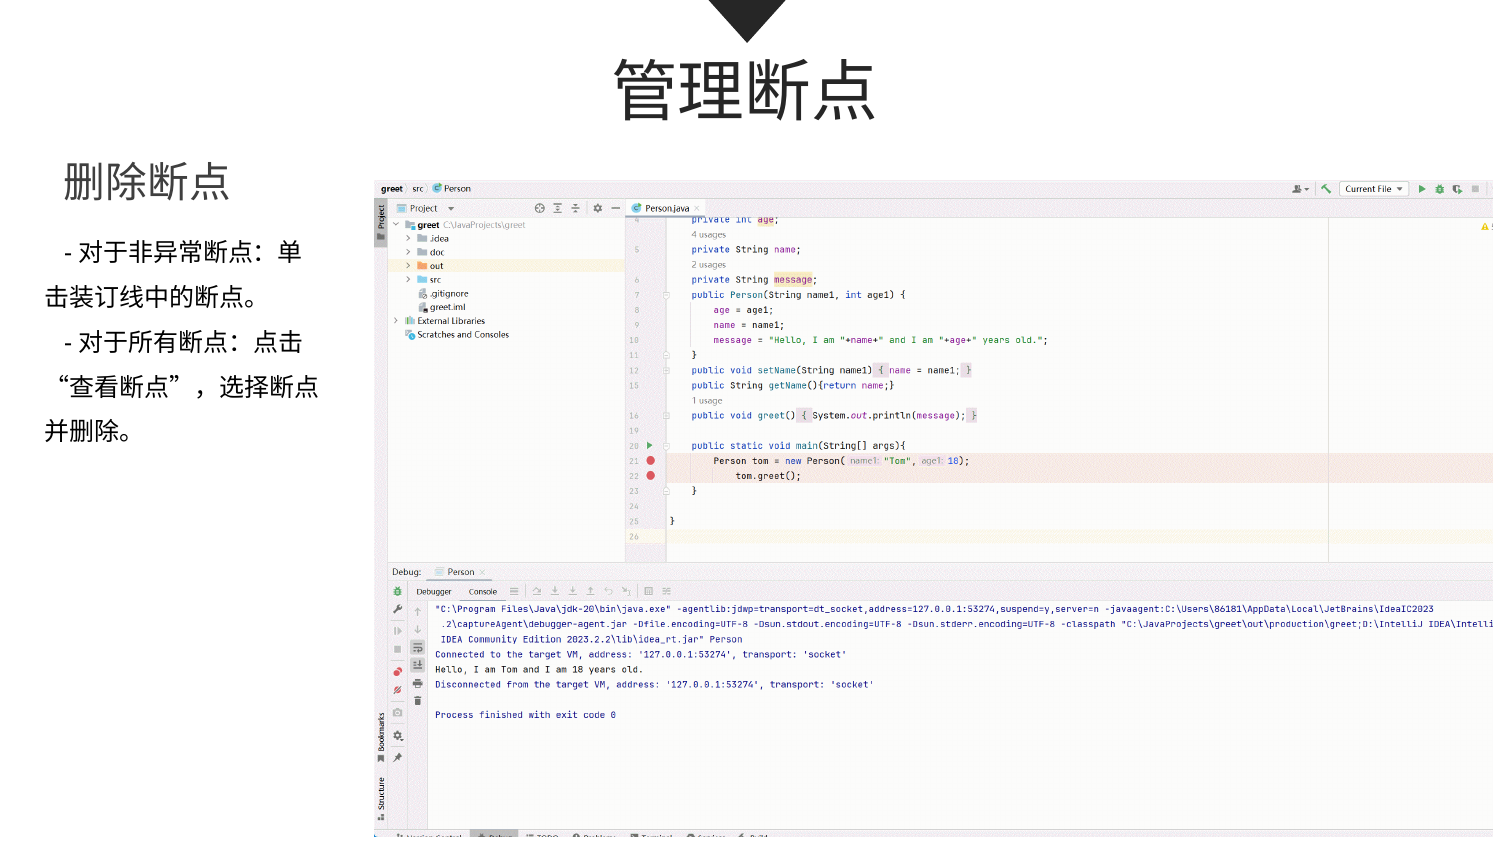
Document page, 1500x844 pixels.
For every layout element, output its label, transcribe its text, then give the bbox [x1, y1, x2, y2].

text_box 管理断点 [393, 41, 1097, 137]
picture [374, 180, 1493, 837]
text_box [707, 0, 788, 45]
text_box -对于非异常断点：单击装订线中的断点。 -对于所有断点：点击“查看断点”，选择断点并删除。 [29, 214, 337, 454]
text_box 删除断点 [48, 148, 356, 214]
